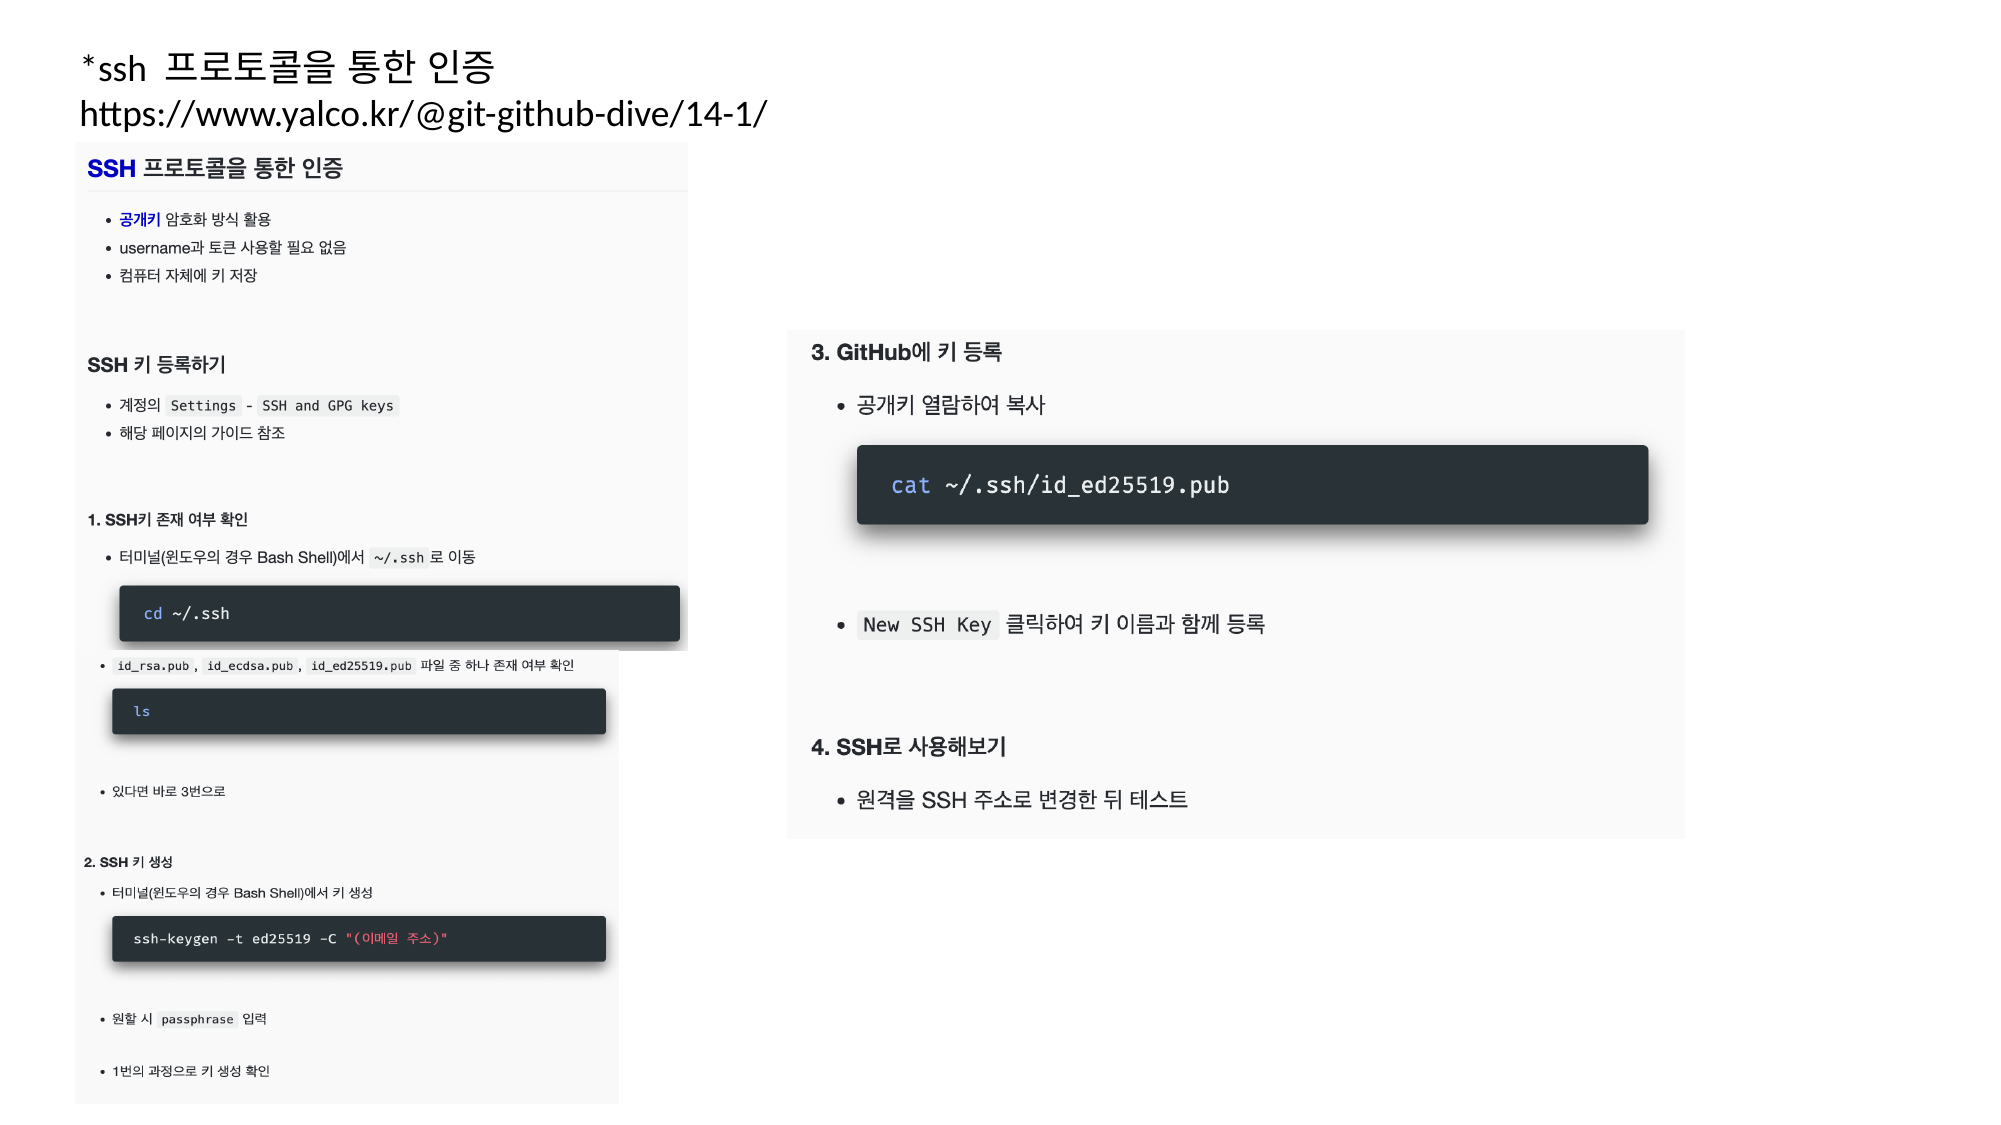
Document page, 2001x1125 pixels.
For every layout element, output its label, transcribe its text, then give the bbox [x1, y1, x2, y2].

picture [786, 330, 1685, 839]
picture [75, 142, 688, 1104]
text_box *ssh 프로토콜을 통한 인증 https://www.yalco.kr/@git-github-dive/14-1/ [64, 36, 783, 142]
